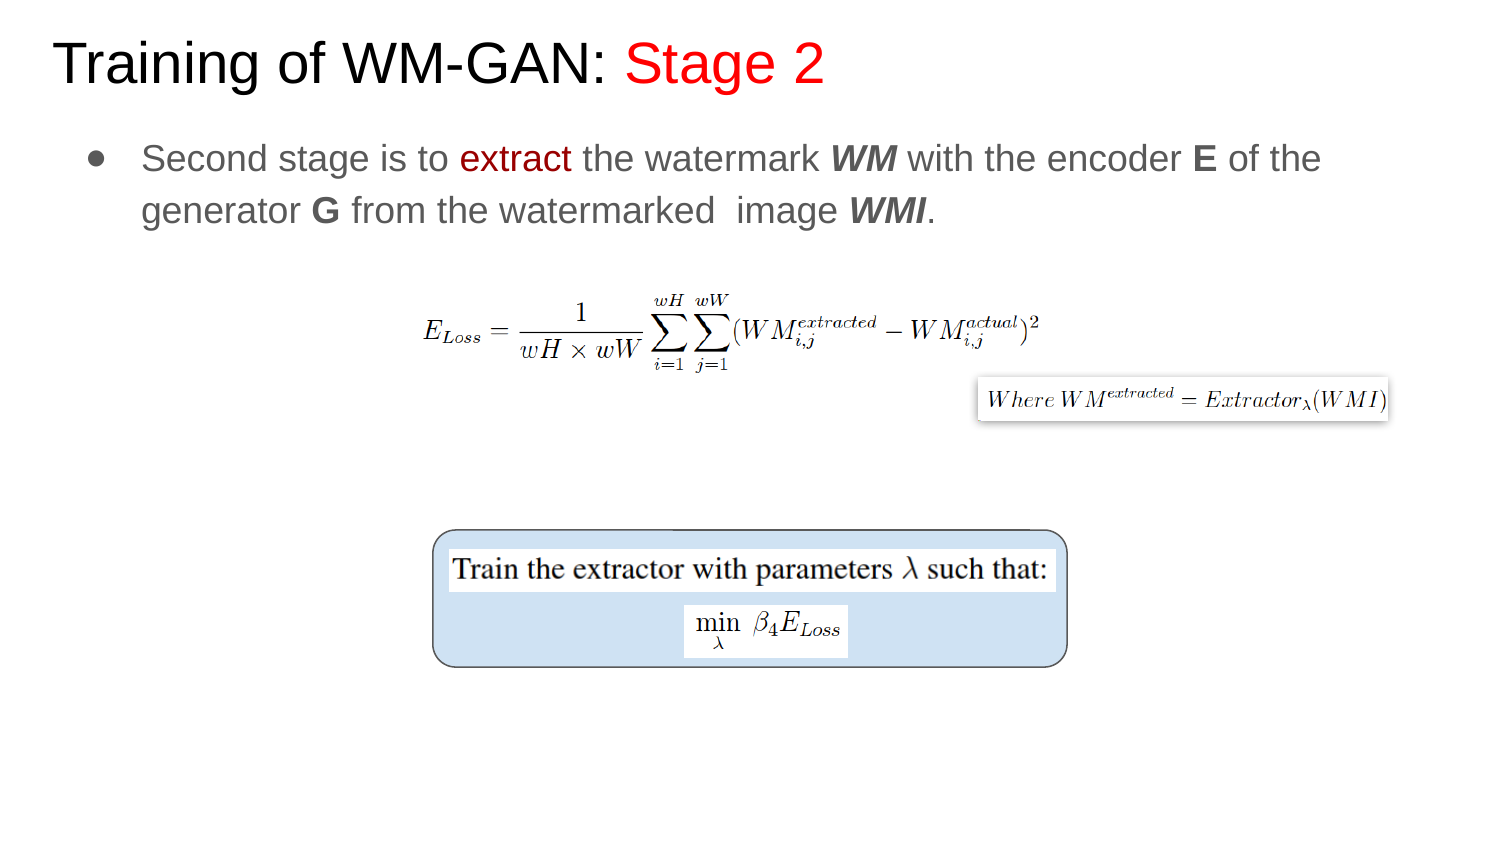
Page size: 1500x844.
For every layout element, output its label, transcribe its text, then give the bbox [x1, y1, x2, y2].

picture [448, 549, 1056, 592]
text_box [432, 529, 1068, 668]
picture [684, 605, 848, 658]
title Training of WM-GAN: Stage 2 [37, 10, 1436, 105]
picture [414, 290, 1388, 421]
list Second stage is to extract the watermark WM with the encoder E of the generator G from the watermarked image WMI. [51, 112, 1449, 815]
